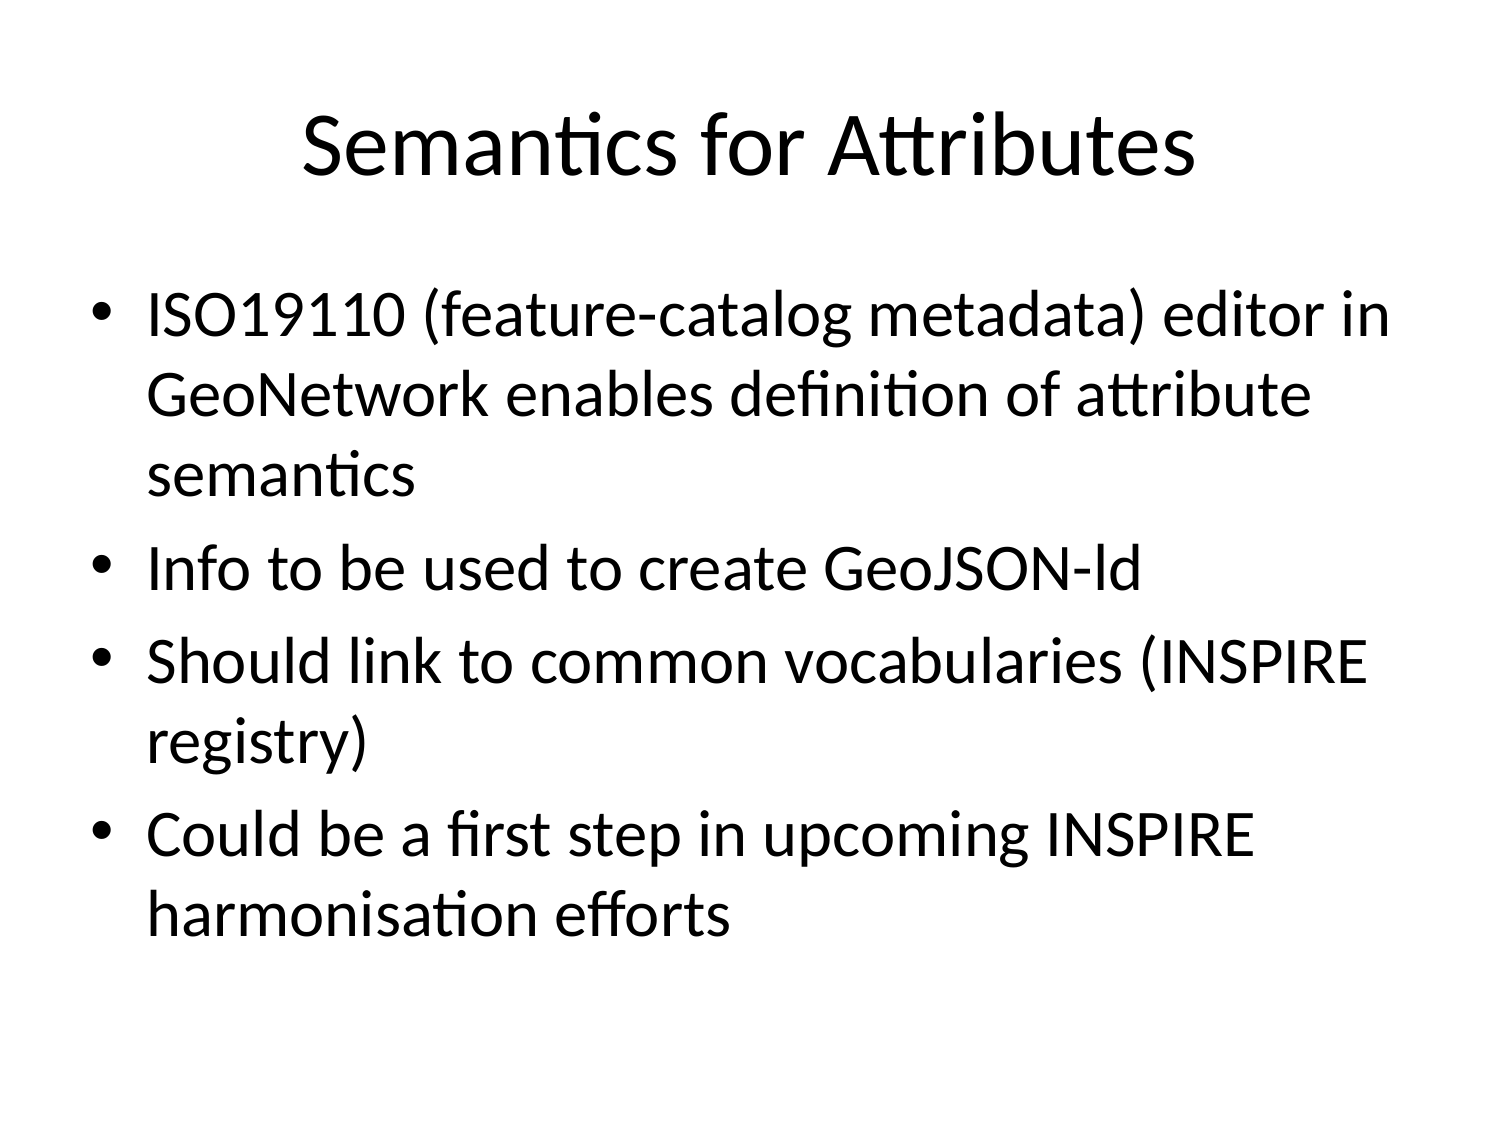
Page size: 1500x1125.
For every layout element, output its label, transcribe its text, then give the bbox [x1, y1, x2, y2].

title Semantics for Attributes [75, 45, 1425, 233]
list ISO19110 (feature-catalog metadata) editor in GeoNetwork enables definition of attribute semantics Info to be used to create GeoJSON-ld Should link to common vocabularies (INSPIRE registry) Could be a first step in upcoming INSPIRE harmonisation efforts [75, 262, 1425, 1005]
